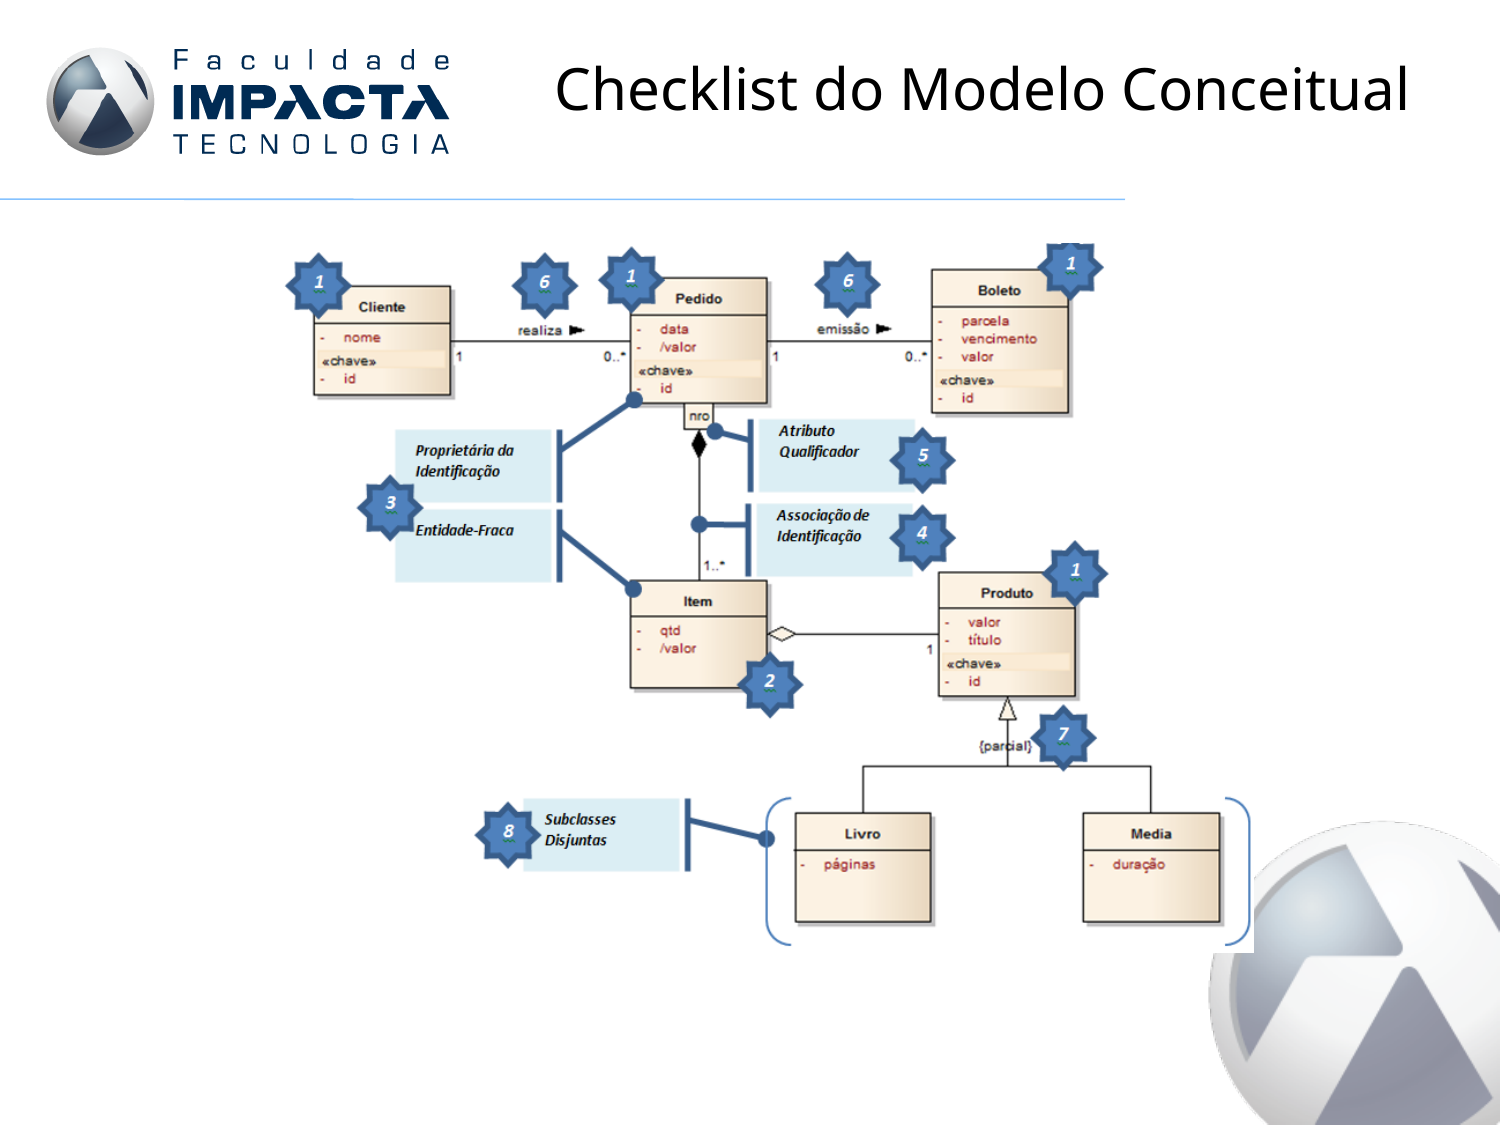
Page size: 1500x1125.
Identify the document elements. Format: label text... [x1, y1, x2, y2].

title Checklist do Modelo Conceitual [75, 45, 1425, 233]
picture [35, 35, 458, 164]
picture [277, 243, 1500, 1125]
